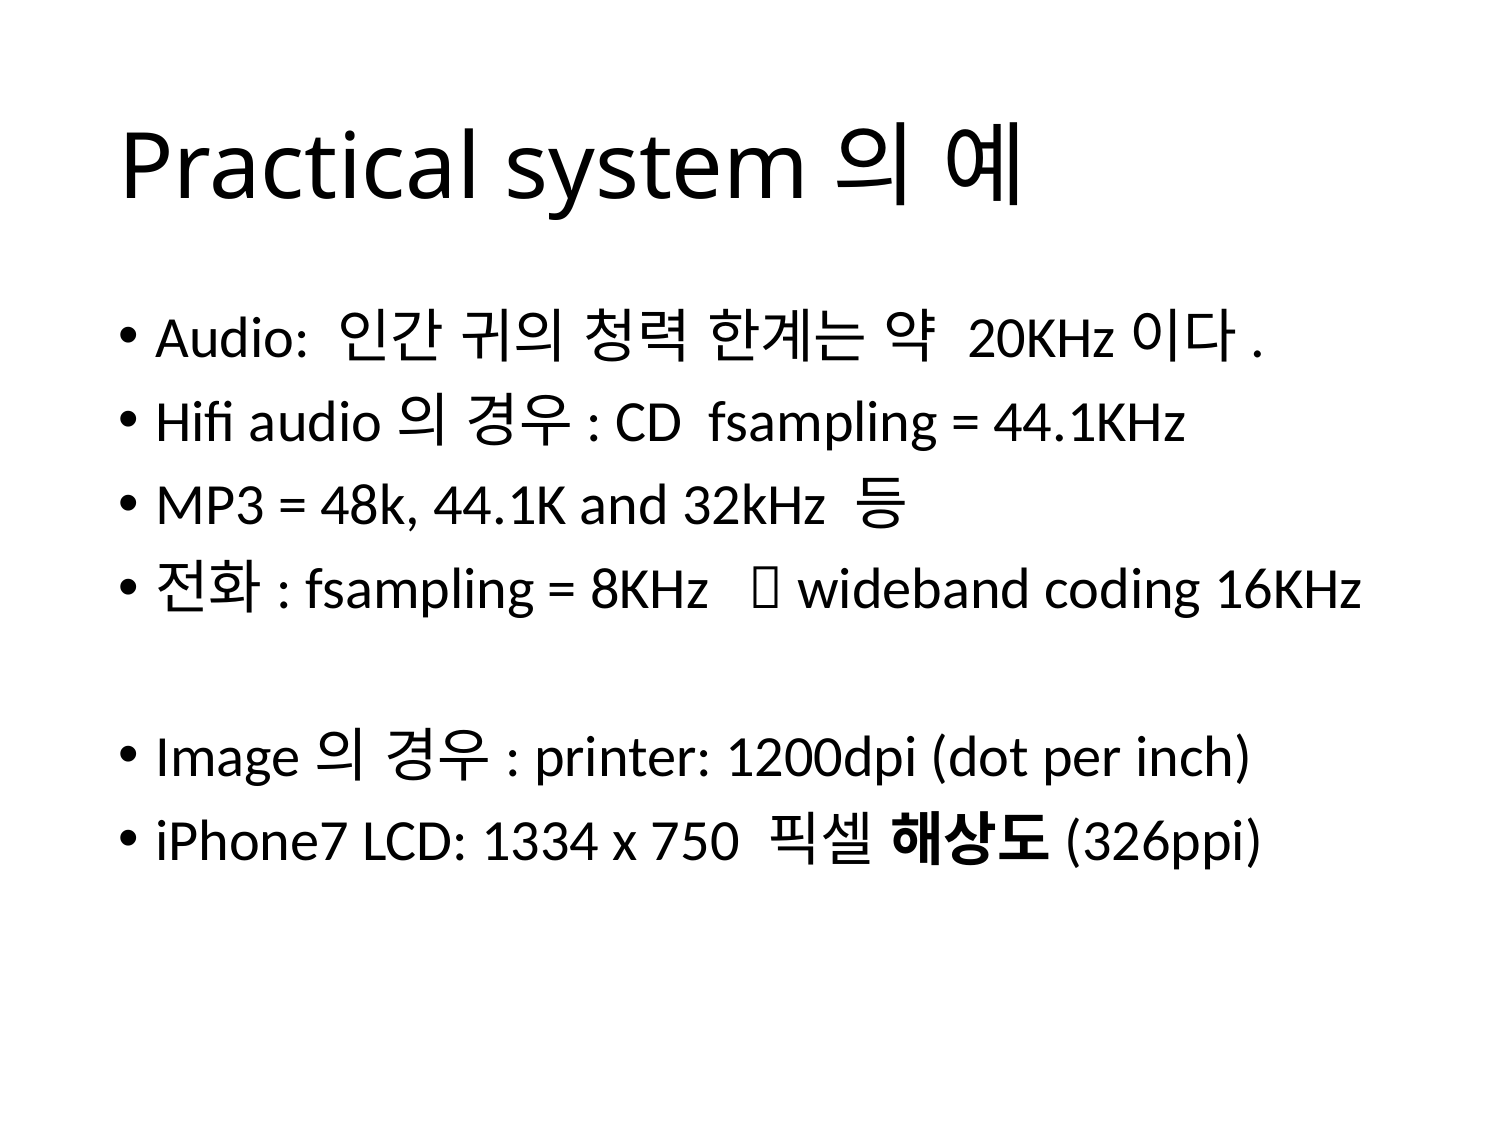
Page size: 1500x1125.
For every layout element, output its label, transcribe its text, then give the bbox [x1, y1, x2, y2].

list Audio: 인간 귀의 청력 한계는 약 20KHz이다. Hifi audio의 경우: CD fsampling = 44.1KHz MP3 = 48k, 44.1K and 32kHz 등 전화: fsampling = 8KHz  wideband coding 16KHz Image의 경우: printer: 1200dpi (dot per inch) iPhone7 LCD: 1334 x 750 픽셀 해상도(326ppi) [103, 299, 1397, 1014]
title Practical system의 예 [103, 59, 1397, 278]
